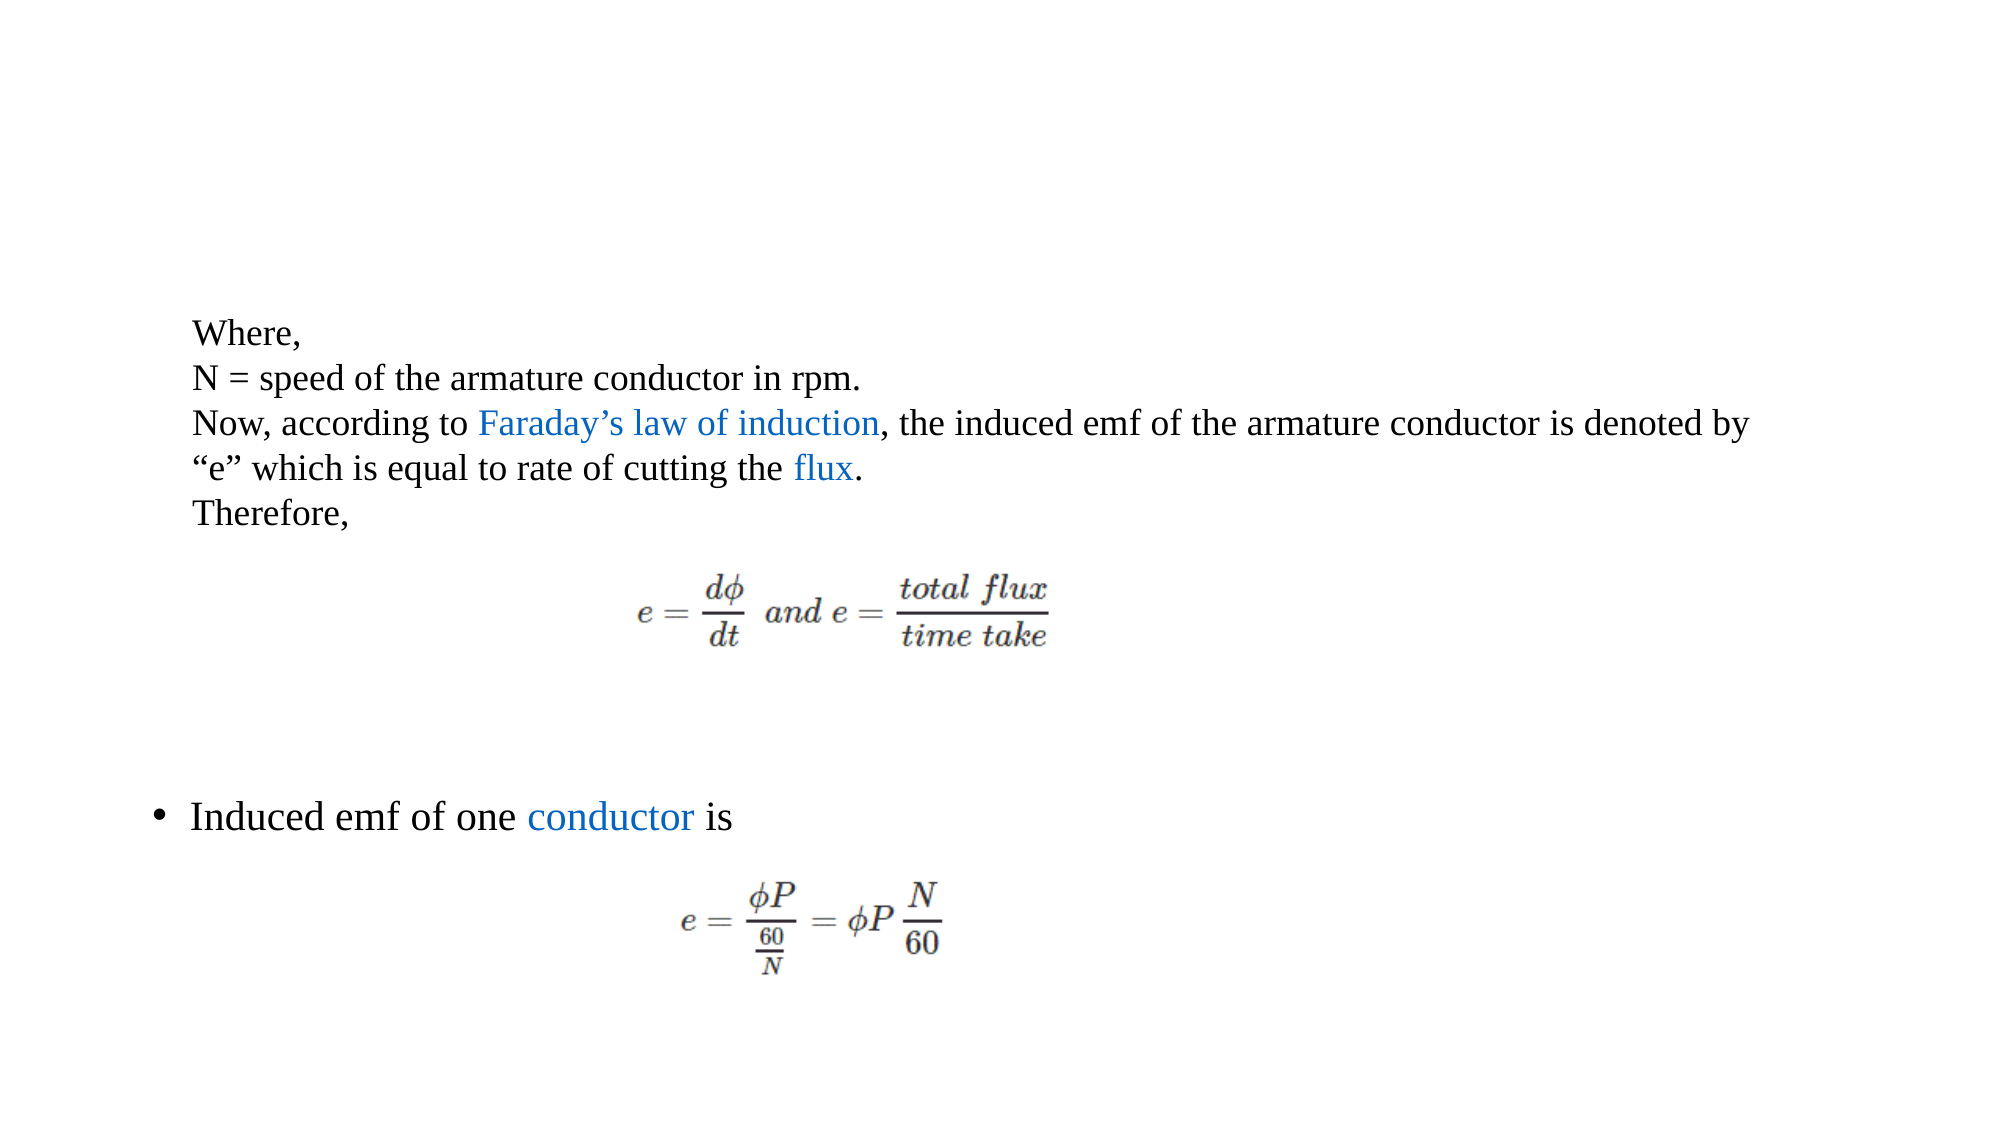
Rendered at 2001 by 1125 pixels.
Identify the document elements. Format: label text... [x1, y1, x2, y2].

text_box Where, N = speed of the armature conductor in rpm. Now, according to Faraday’s law of induction, the induced emf of the armature conductor is denoted by “e” which is equal to rate of cutting the flux. Therefore, [177, 300, 1768, 586]
picture [635, 570, 1052, 659]
list Induced emf of one conductor is [137, 320, 1863, 1035]
picture [679, 876, 944, 981]
